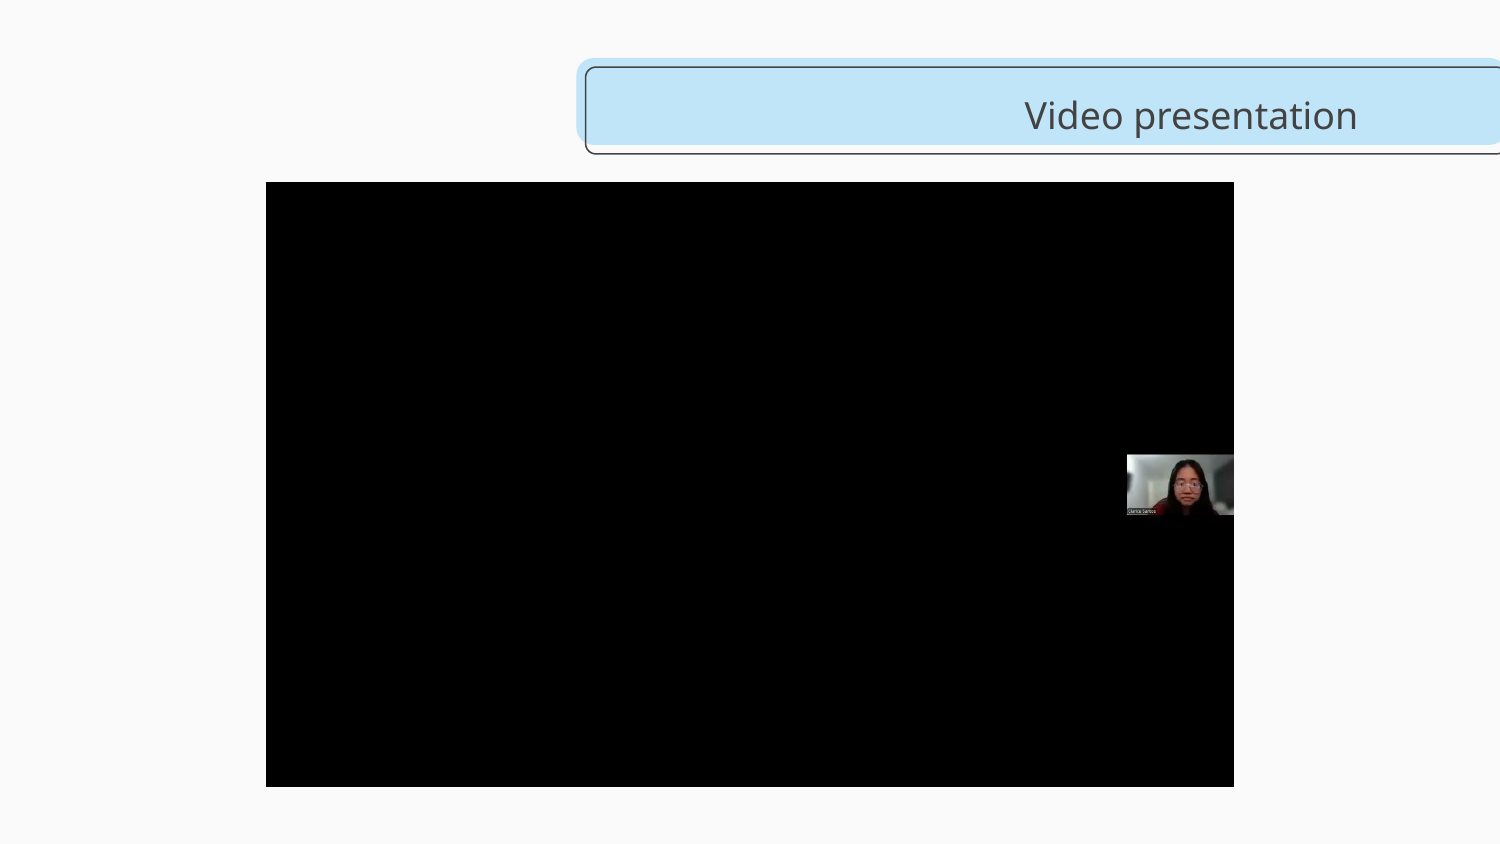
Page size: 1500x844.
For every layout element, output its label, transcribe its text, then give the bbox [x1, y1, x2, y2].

title Video presentation [849, 75, 1374, 154]
picture [266, 182, 1234, 788]
